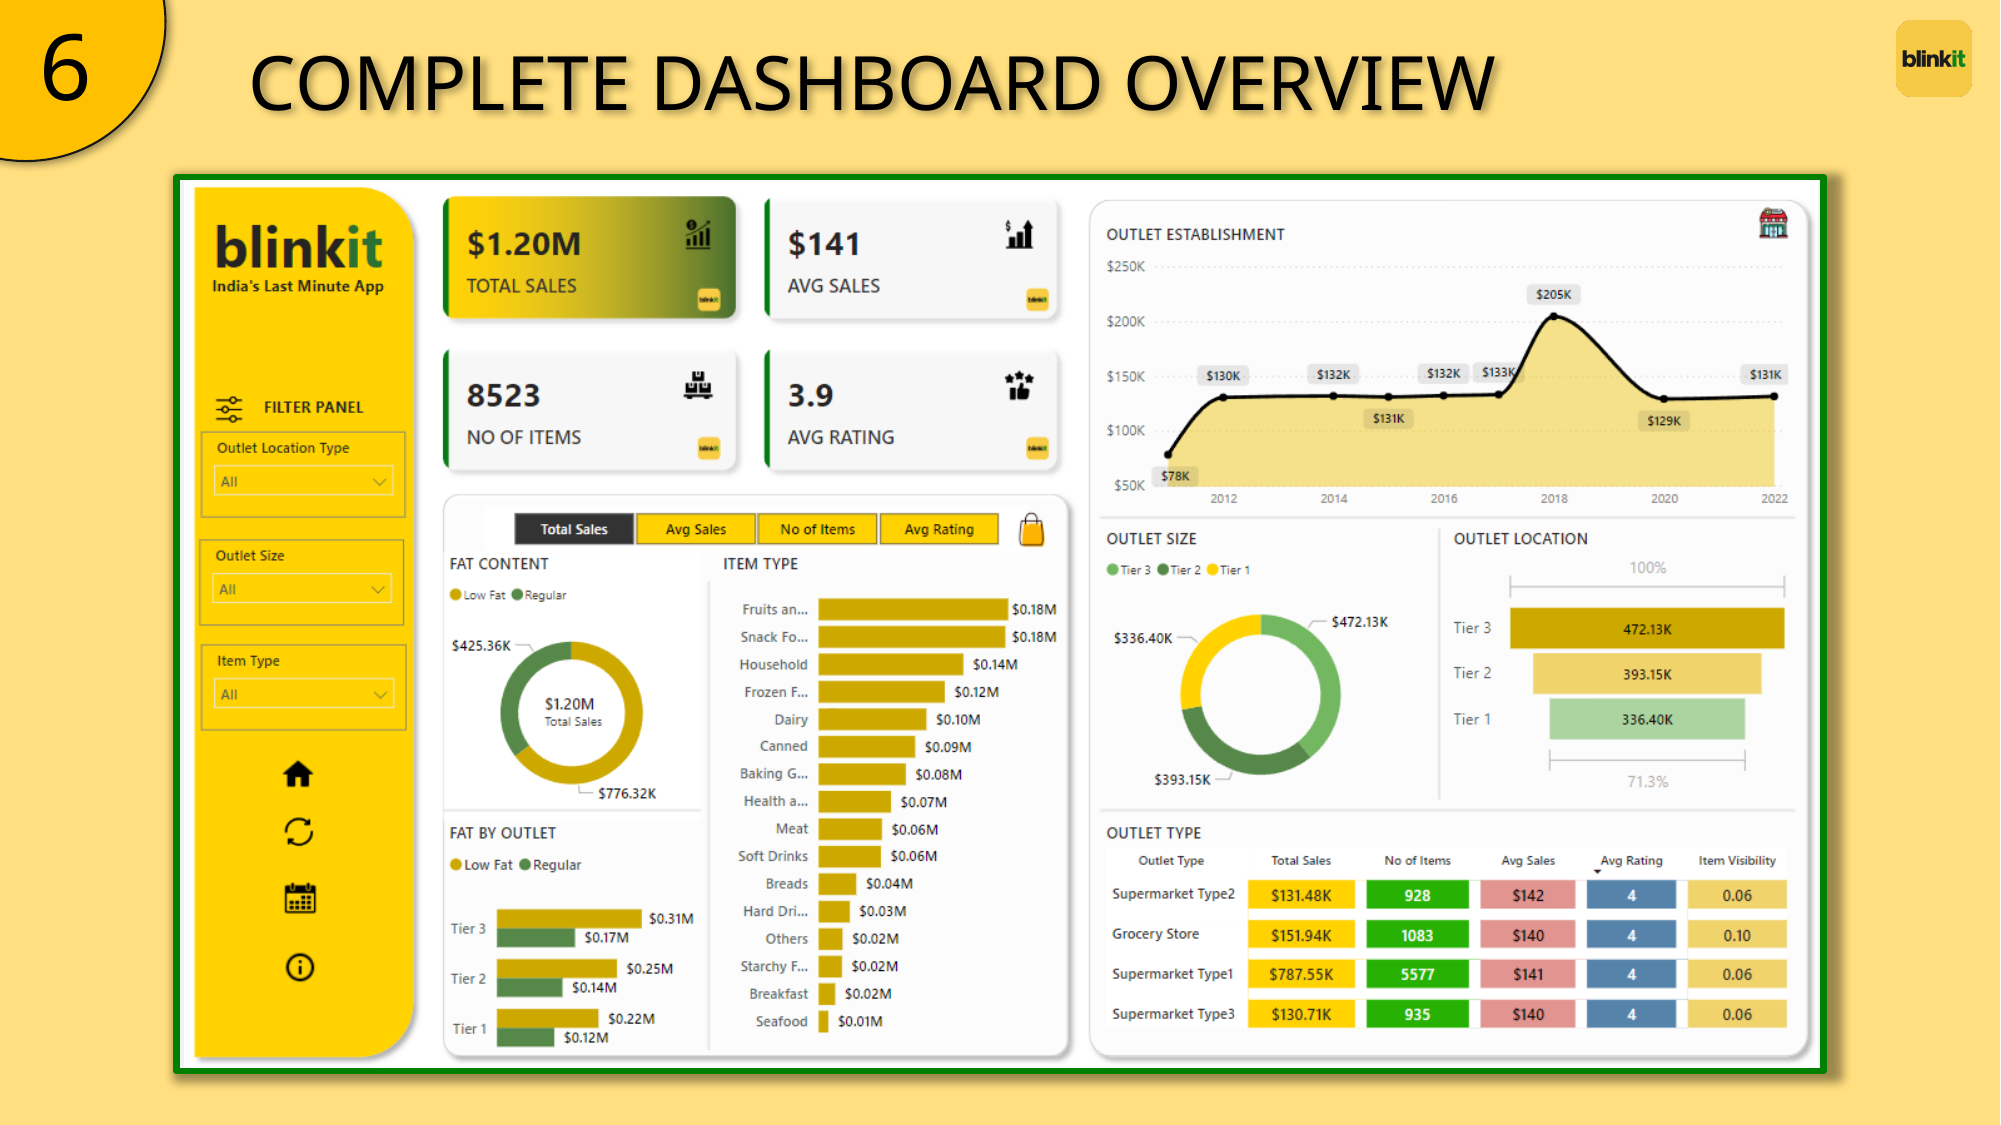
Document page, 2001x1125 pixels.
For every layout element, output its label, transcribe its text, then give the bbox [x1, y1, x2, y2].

text_box [0, 0, 167, 163]
picture [1895, 20, 1972, 97]
picture [179, 180, 1821, 1069]
text_box 6 [25, 1, 125, 126]
title COMPLETE DASHBOARD OVERVIEW [233, 37, 1766, 135]
